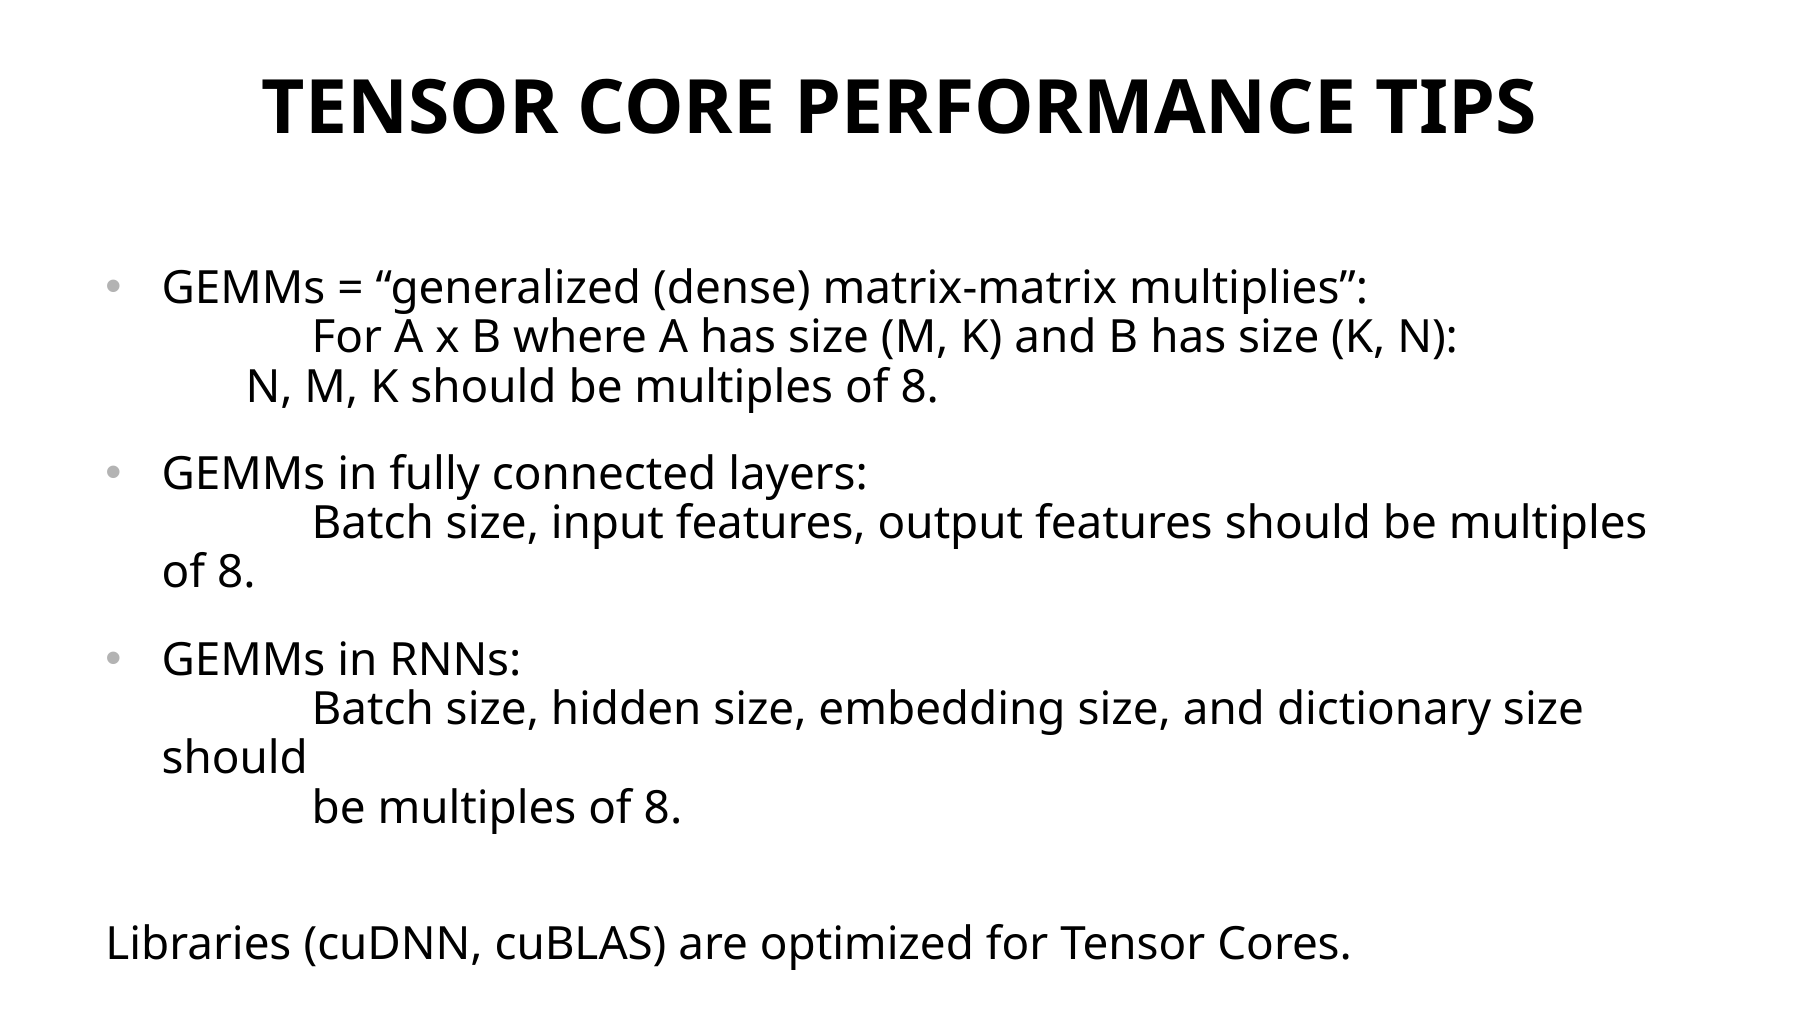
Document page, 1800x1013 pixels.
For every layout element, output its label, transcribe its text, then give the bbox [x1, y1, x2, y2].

list GEMMs = “generalized (dense) matrix-matrix multiplies”: For A x B where A has size (M, K) and B has size (K, N): N, M, K should be multiples of 8. GEMMs in fully connected layers: Batch size, input features, output features should be multiples of 8. GEMMs in RNNs: Batch size, hidden size, embedding size, and dictionary size should be multiples of 8. Libraries (cuDNN, cuBLAS) are optimized for Tensor Cores. [90, 255, 1710, 972]
title Tensor core Performance tips [81, 60, 1719, 158]
